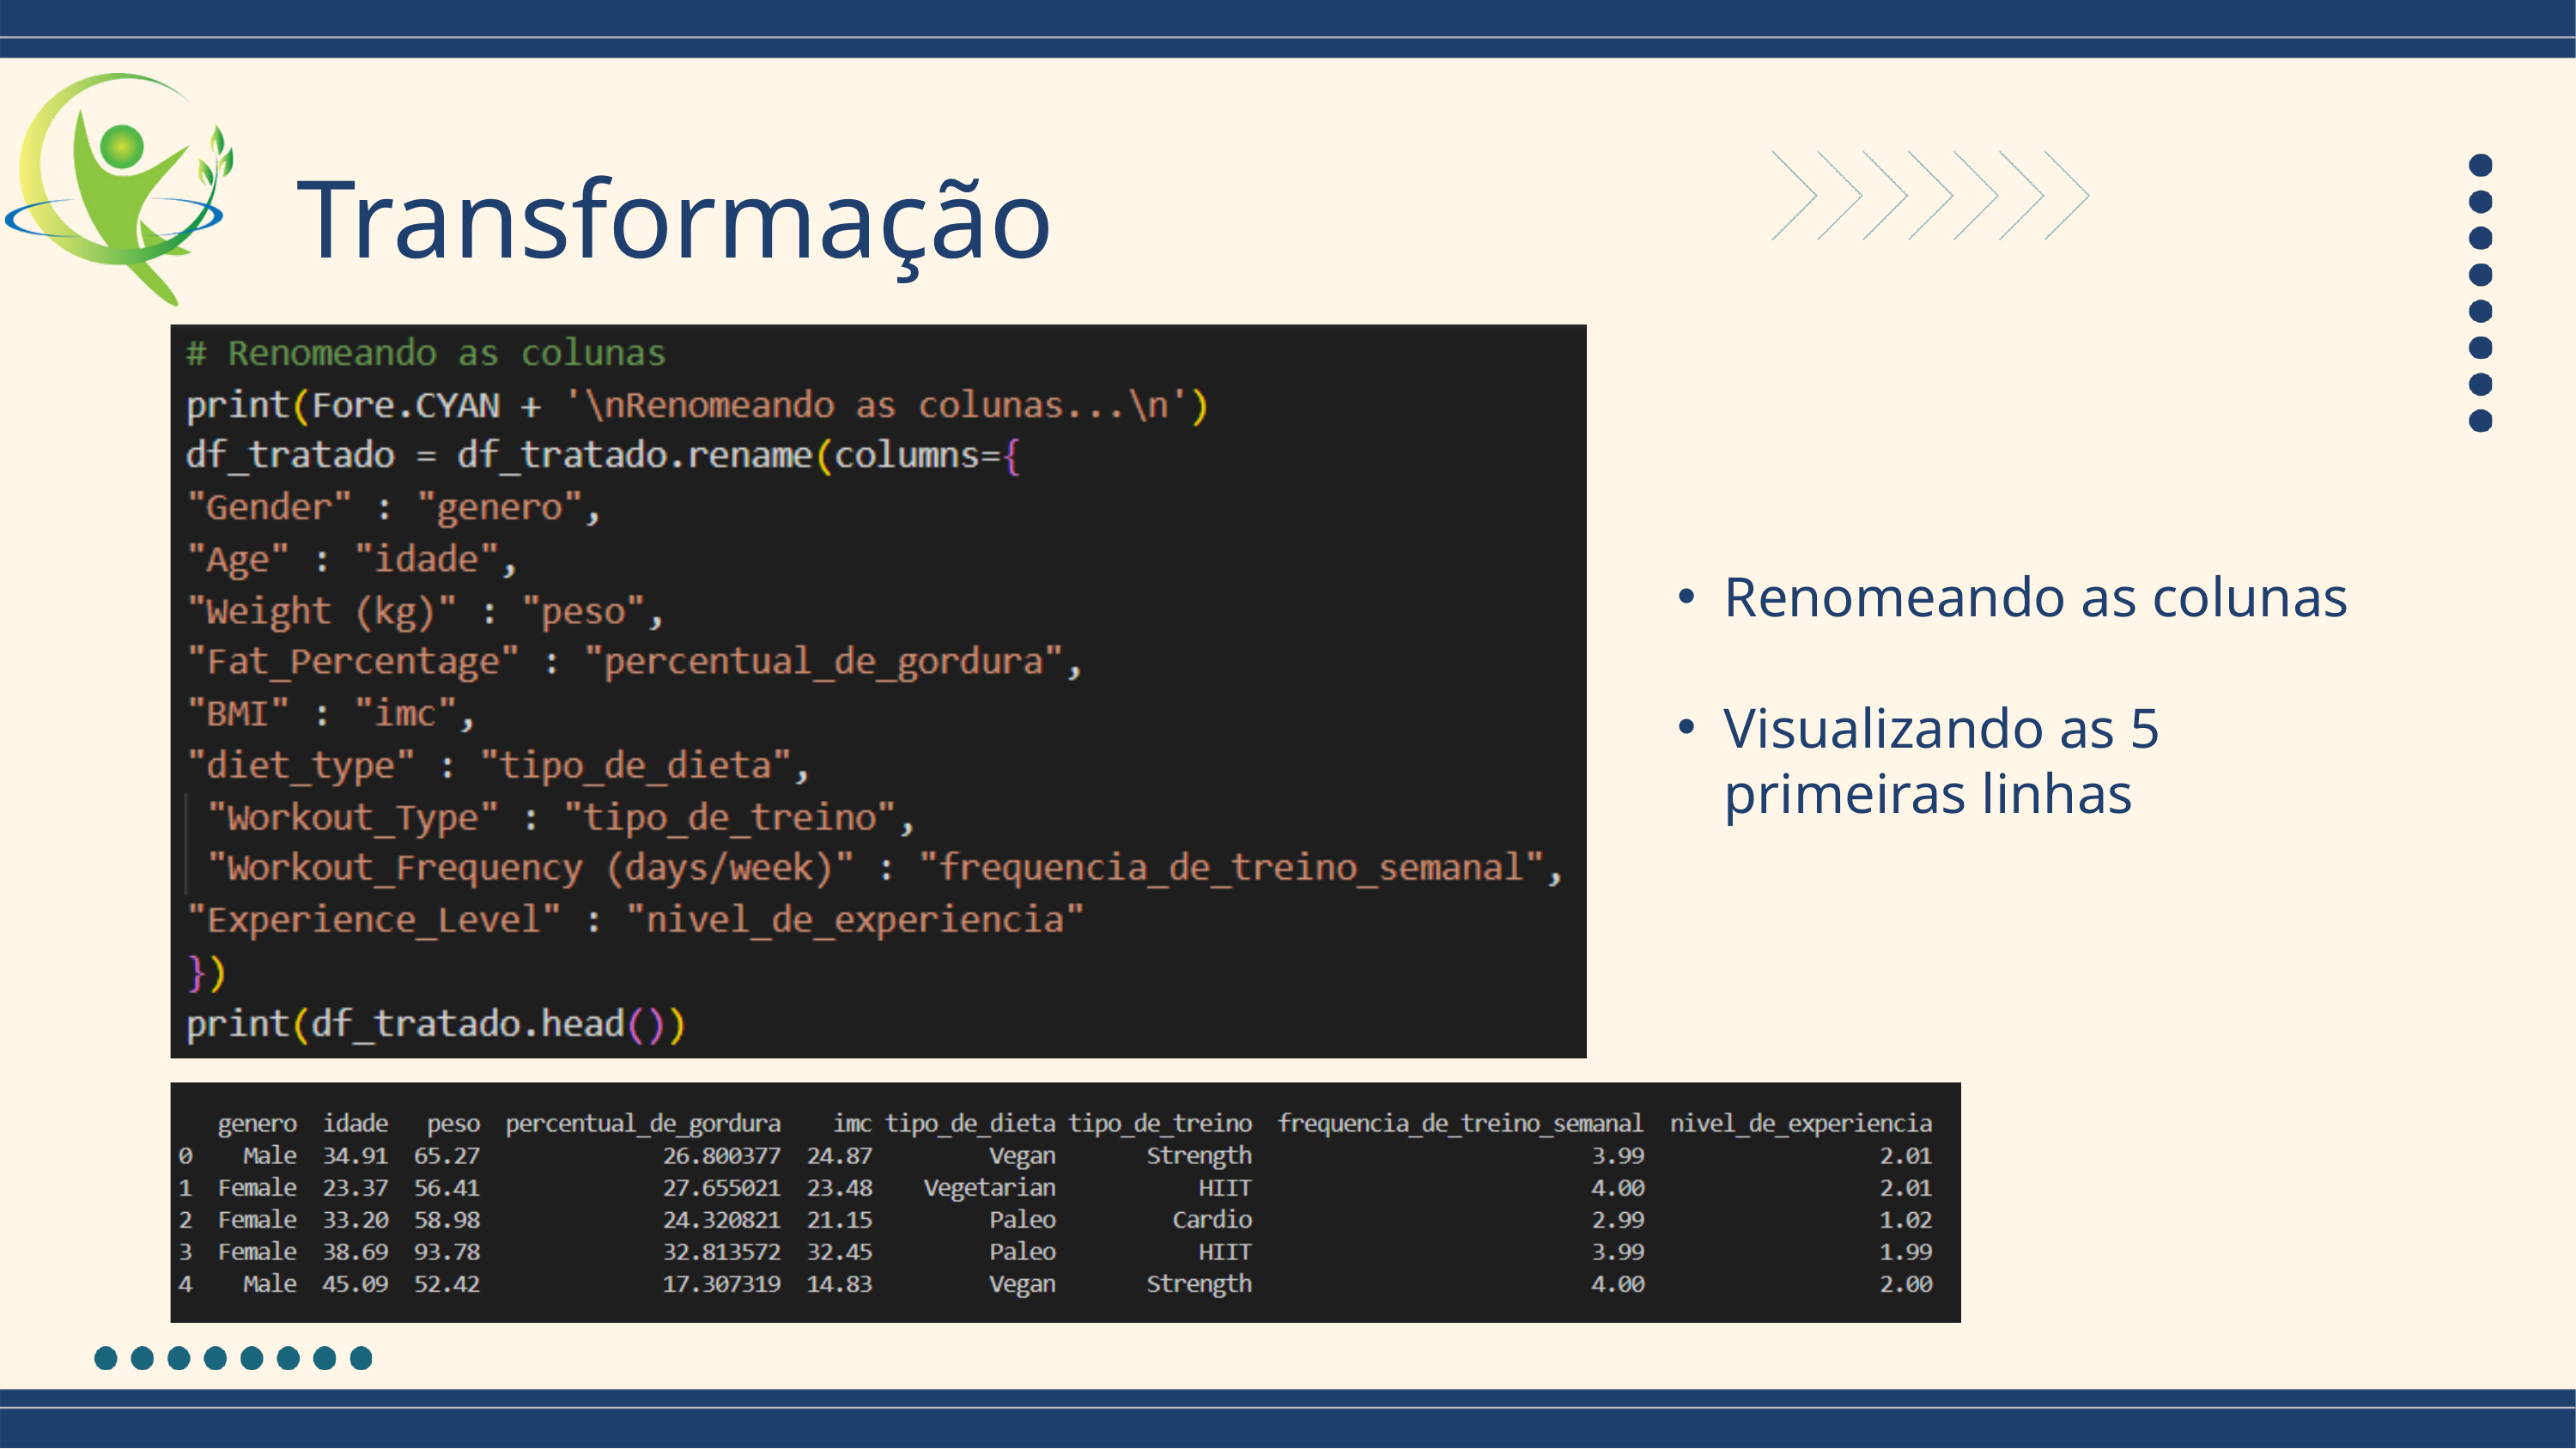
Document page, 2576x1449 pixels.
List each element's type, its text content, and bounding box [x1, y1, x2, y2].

text_box [170, 324, 1587, 1058]
text_box [94, 1346, 373, 1370]
text_box [2469, 151, 2493, 434]
text_box Renomeando as colunas Visualizando as 5 primeiras linhas [1631, 562, 2387, 824]
text_box [0, 0, 2576, 1448]
text_box Transformação [296, 150, 1747, 280]
text_box [1771, 150, 2094, 245]
text_box [170, 1082, 1961, 1323]
text_box [4, 73, 234, 306]
